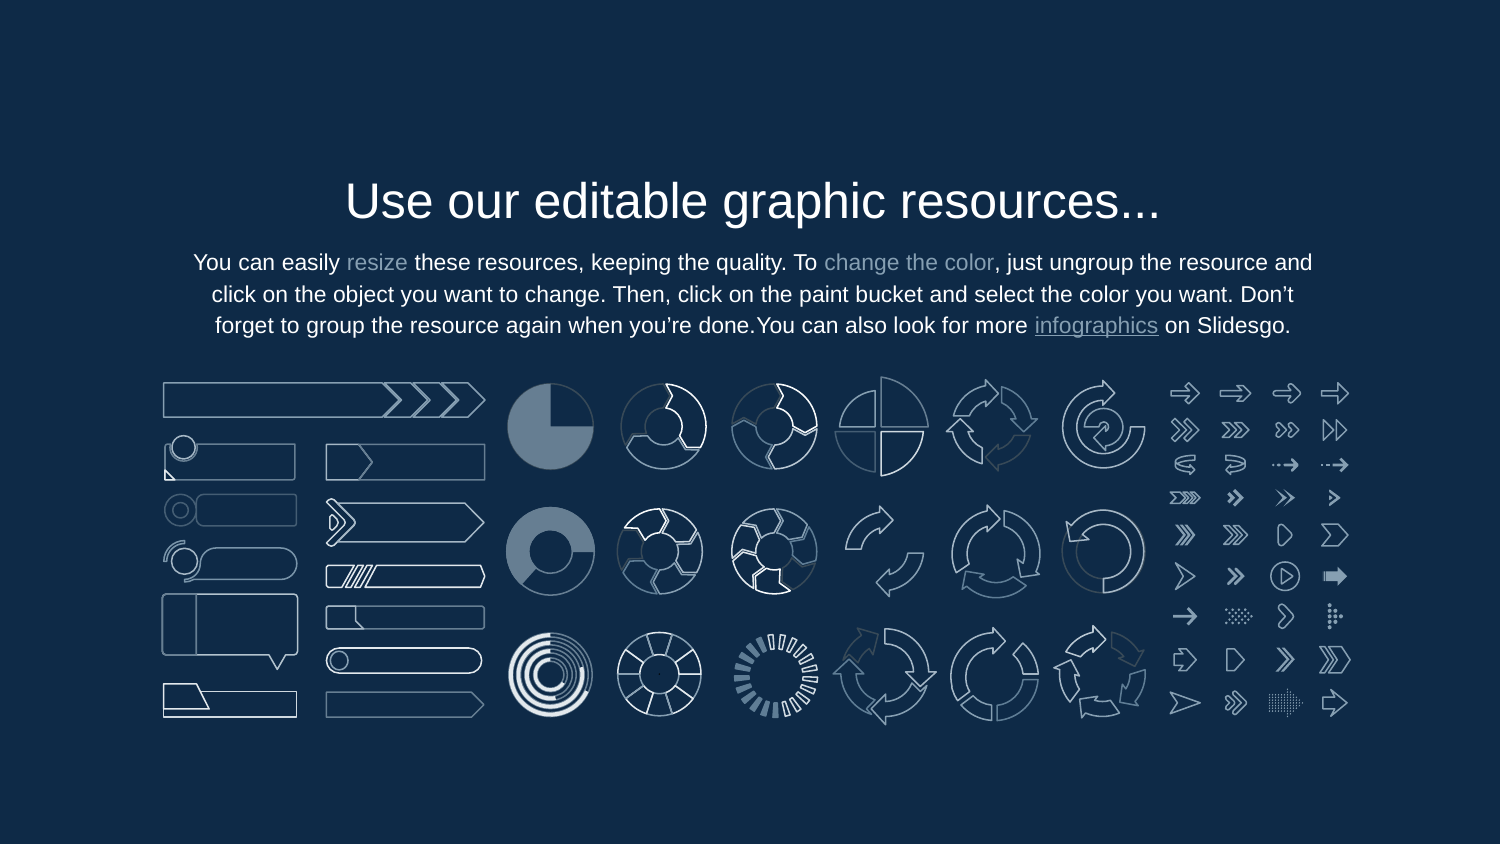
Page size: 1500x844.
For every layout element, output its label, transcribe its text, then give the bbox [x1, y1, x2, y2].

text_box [1048, 380, 1145, 469]
text_box [1321, 524, 1348, 546]
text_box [615, 508, 705, 595]
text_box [1326, 602, 1344, 630]
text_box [326, 564, 485, 588]
text_box [1174, 648, 1197, 671]
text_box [1223, 525, 1248, 545]
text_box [1222, 422, 1250, 438]
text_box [731, 383, 818, 470]
text_box [1220, 385, 1251, 402]
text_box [1170, 491, 1201, 504]
text_box [1322, 689, 1348, 717]
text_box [326, 444, 485, 481]
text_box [1227, 488, 1245, 507]
text_box [1175, 455, 1195, 475]
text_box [1271, 458, 1300, 472]
text_box [164, 494, 297, 526]
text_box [1275, 647, 1296, 672]
text_box [1321, 382, 1349, 404]
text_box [507, 383, 594, 470]
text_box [1224, 608, 1254, 625]
text_box [326, 692, 484, 718]
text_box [1174, 524, 1196, 546]
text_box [1268, 688, 1304, 718]
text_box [617, 632, 702, 717]
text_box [494, 618, 607, 731]
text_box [1323, 419, 1347, 441]
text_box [945, 627, 1039, 721]
text_box [1273, 383, 1301, 403]
list You can easily resize these resources, keeping the quality. To change the color, just ungroup the resource and click on the object you want to change. Then, click on the paint bucket and select the color you want. Don’t forget to group the resource again when you’re done.You can also look for more infographics on Slidesgo. [175, 251, 1332, 331]
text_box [326, 498, 485, 547]
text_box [834, 376, 929, 477]
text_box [845, 505, 924, 597]
text_box [1173, 607, 1198, 626]
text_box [1053, 625, 1146, 719]
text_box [164, 435, 296, 481]
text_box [326, 647, 482, 674]
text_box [730, 508, 819, 595]
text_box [163, 540, 298, 583]
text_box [506, 507, 595, 596]
text_box [1170, 692, 1201, 714]
text_box [1278, 524, 1292, 546]
title Use our editable graphic resources... [175, 153, 1332, 233]
text_box [1175, 562, 1195, 590]
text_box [1328, 489, 1341, 507]
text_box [734, 634, 818, 718]
text_box [1225, 455, 1246, 475]
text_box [1319, 646, 1351, 674]
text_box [832, 627, 937, 725]
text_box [1224, 690, 1248, 715]
text_box [1278, 604, 1294, 629]
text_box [943, 504, 1041, 598]
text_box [163, 382, 486, 418]
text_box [1048, 509, 1146, 594]
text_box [611, 383, 709, 470]
text_box [1171, 382, 1200, 404]
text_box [946, 379, 1038, 472]
text_box [1226, 648, 1245, 671]
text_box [163, 683, 297, 718]
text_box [162, 593, 298, 670]
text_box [1171, 418, 1199, 442]
text_box [1270, 561, 1300, 591]
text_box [326, 605, 485, 630]
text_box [1320, 457, 1349, 473]
text_box [1322, 566, 1348, 586]
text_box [1274, 488, 1296, 507]
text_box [1226, 567, 1246, 586]
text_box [1274, 422, 1300, 438]
